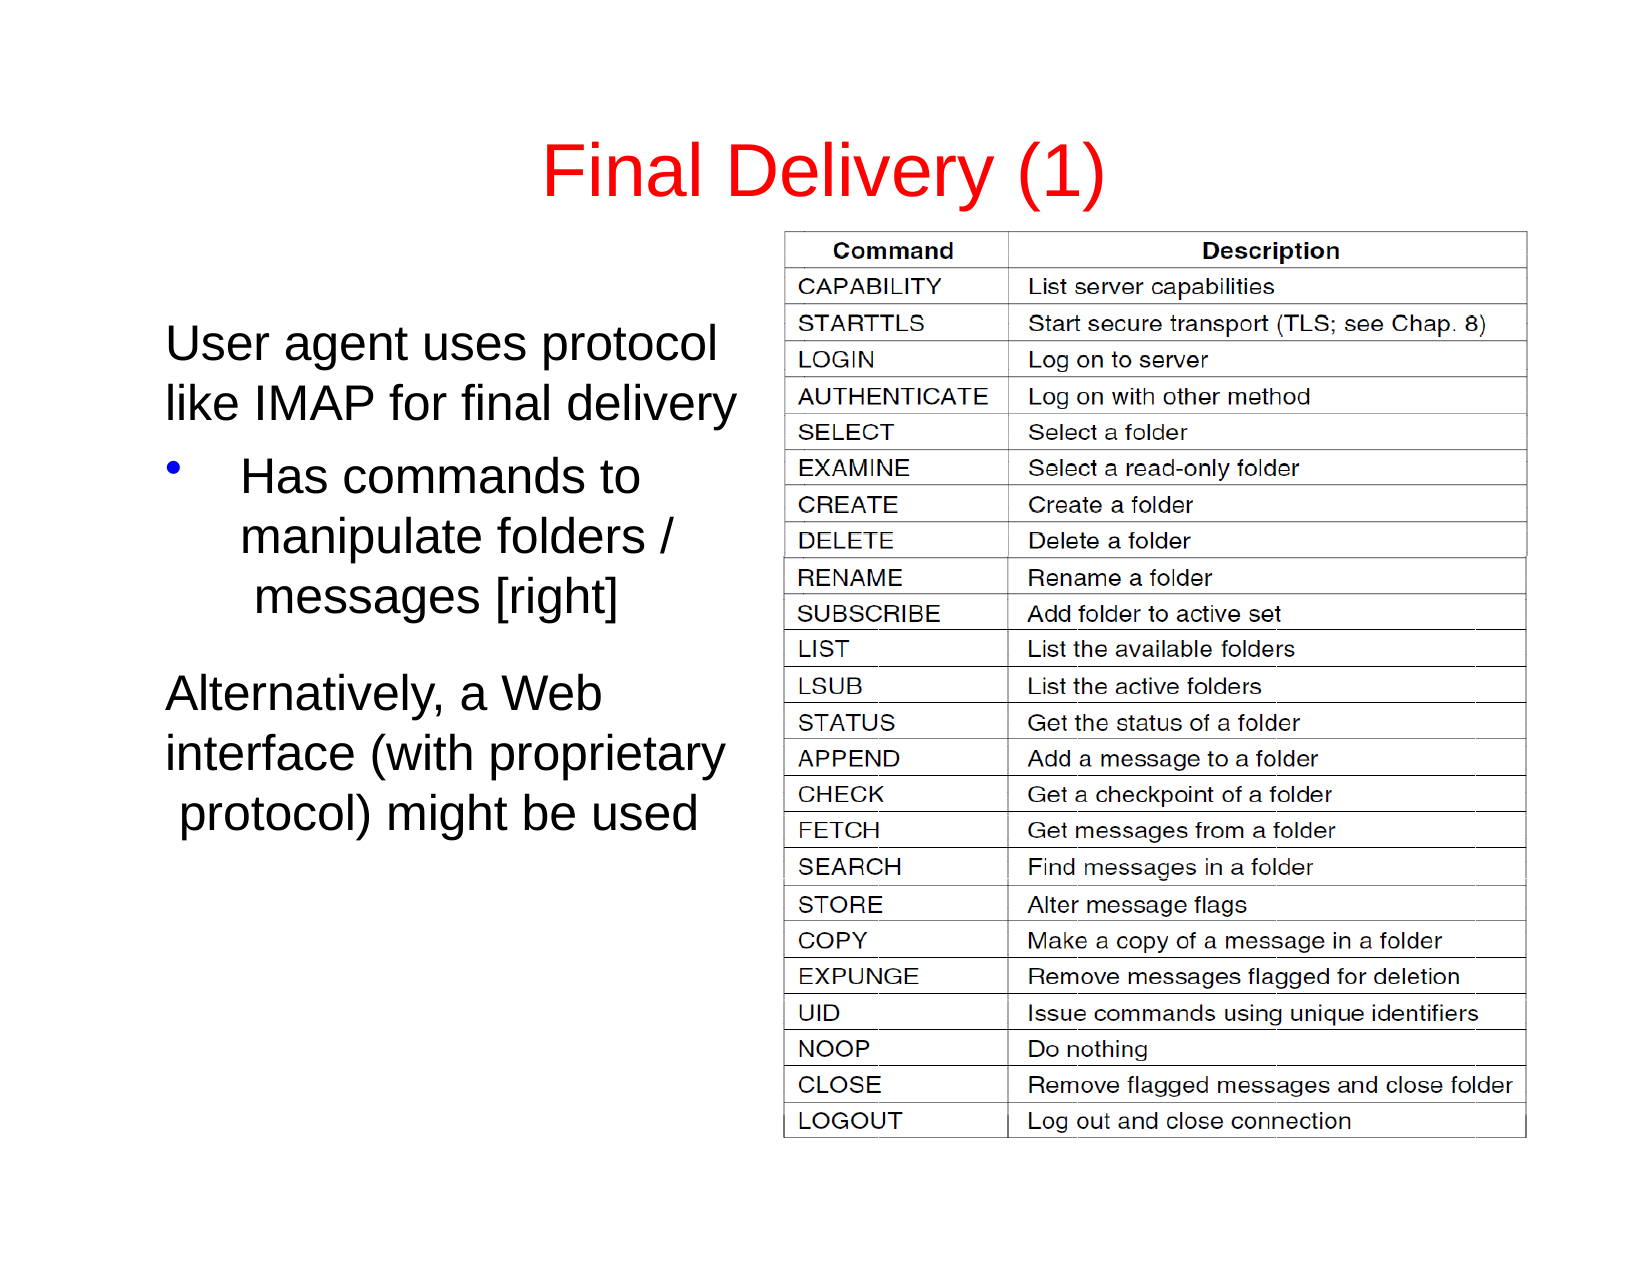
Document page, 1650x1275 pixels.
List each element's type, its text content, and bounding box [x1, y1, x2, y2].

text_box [74, 224, 1576, 879]
title Final Delivery (1) [539, 119, 1111, 222]
picture [780, 717, 1533, 1145]
